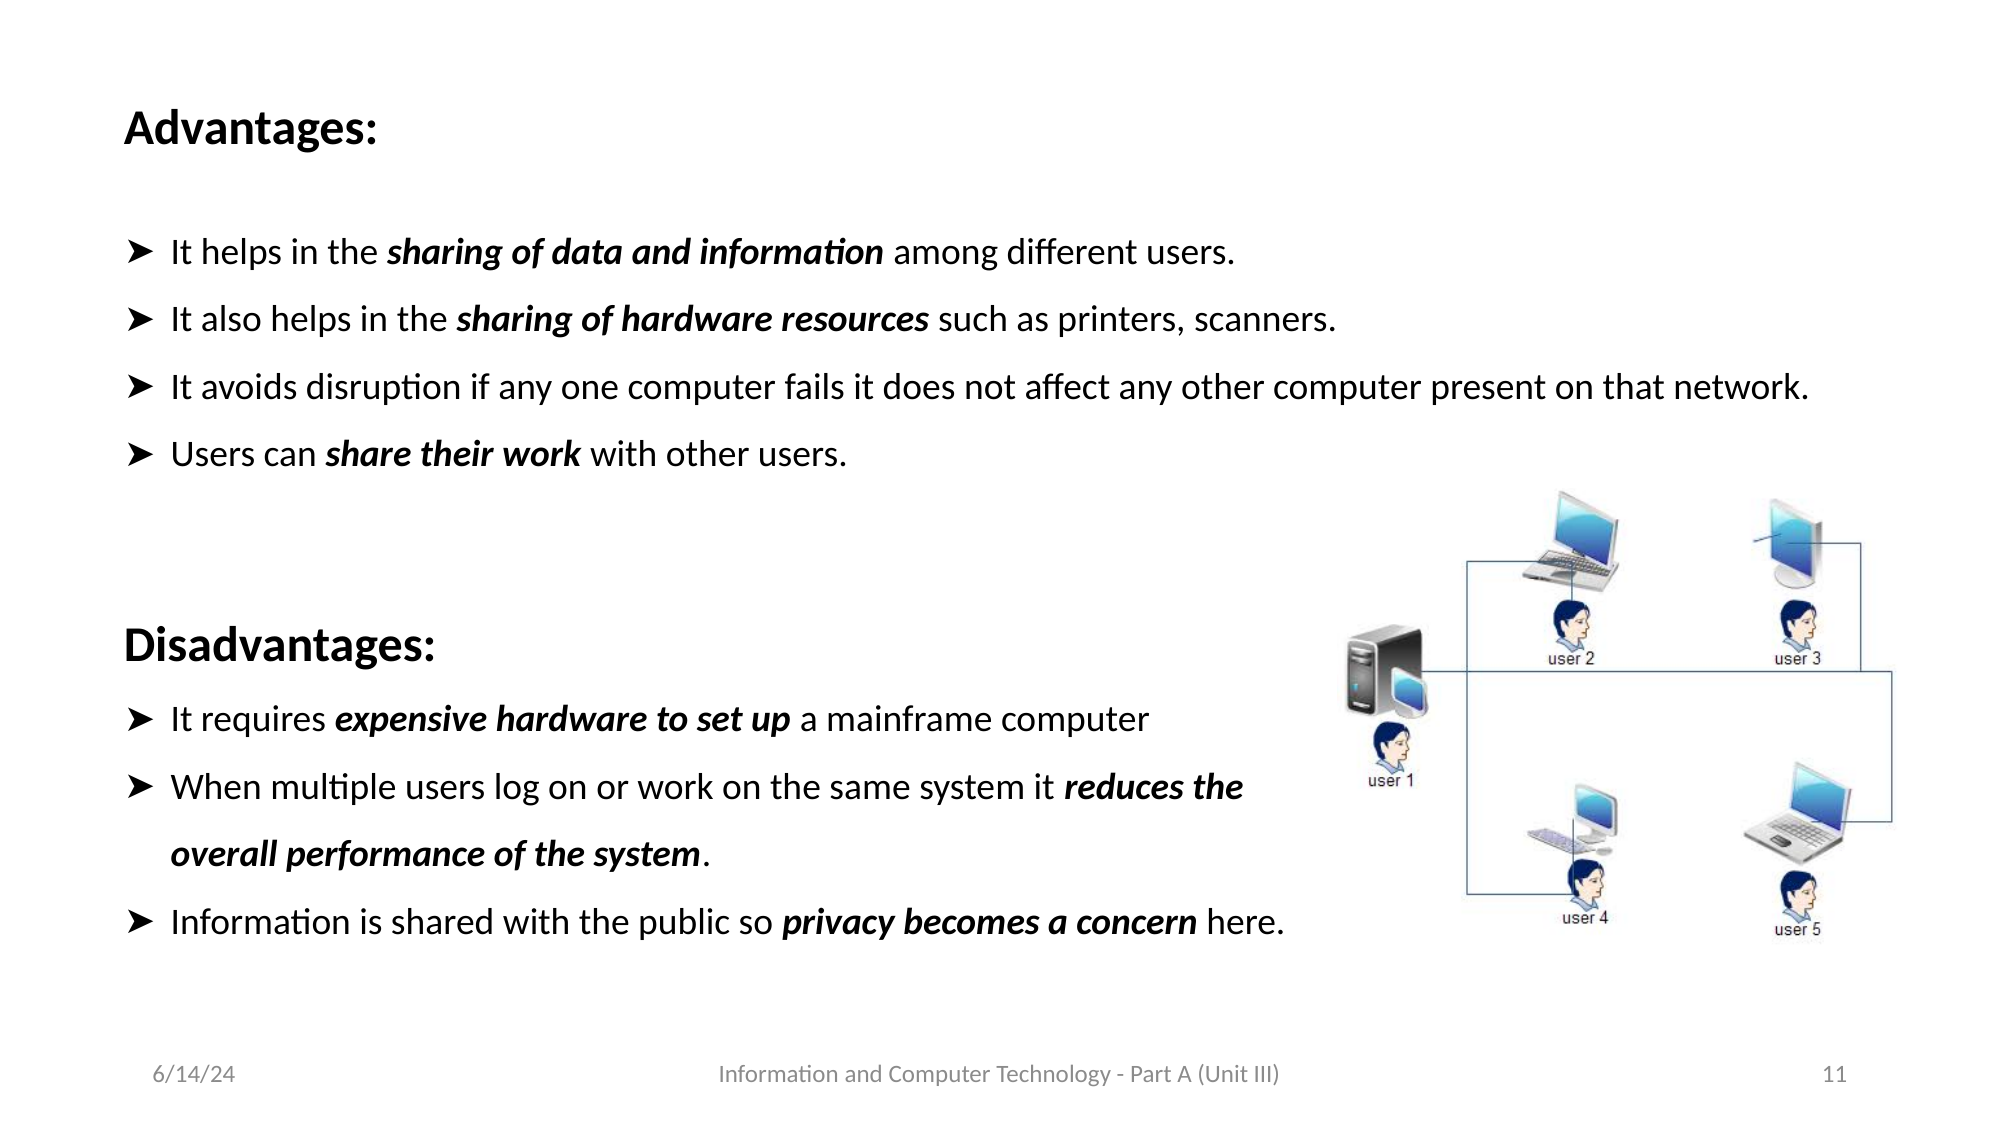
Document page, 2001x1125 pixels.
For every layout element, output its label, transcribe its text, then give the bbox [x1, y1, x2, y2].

picture [1337, 478, 1912, 947]
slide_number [137, 1042, 588, 1103]
footer Information and Computer Technology - Part A (Unit III) [662, 1042, 1338, 1103]
text_box Advantages: It helps in the sharing of data and information among different users. It also helps in the sharing of hardware resources such as printers, scanners. It avoids disruption if any one computer fails it does not affect any other computer present on that network. Users can share their work with other users. [108, 86, 1951, 482]
slide_number 12 [1412, 1042, 1863, 1103]
text_box Disadvantages: It requires expensive hardware to set up a mainframe computer When multiple users log on or work on the same system it reduces the overall performance of the system. Information is shared with the public so privacy becomes a concern here. [108, 574, 1338, 950]
